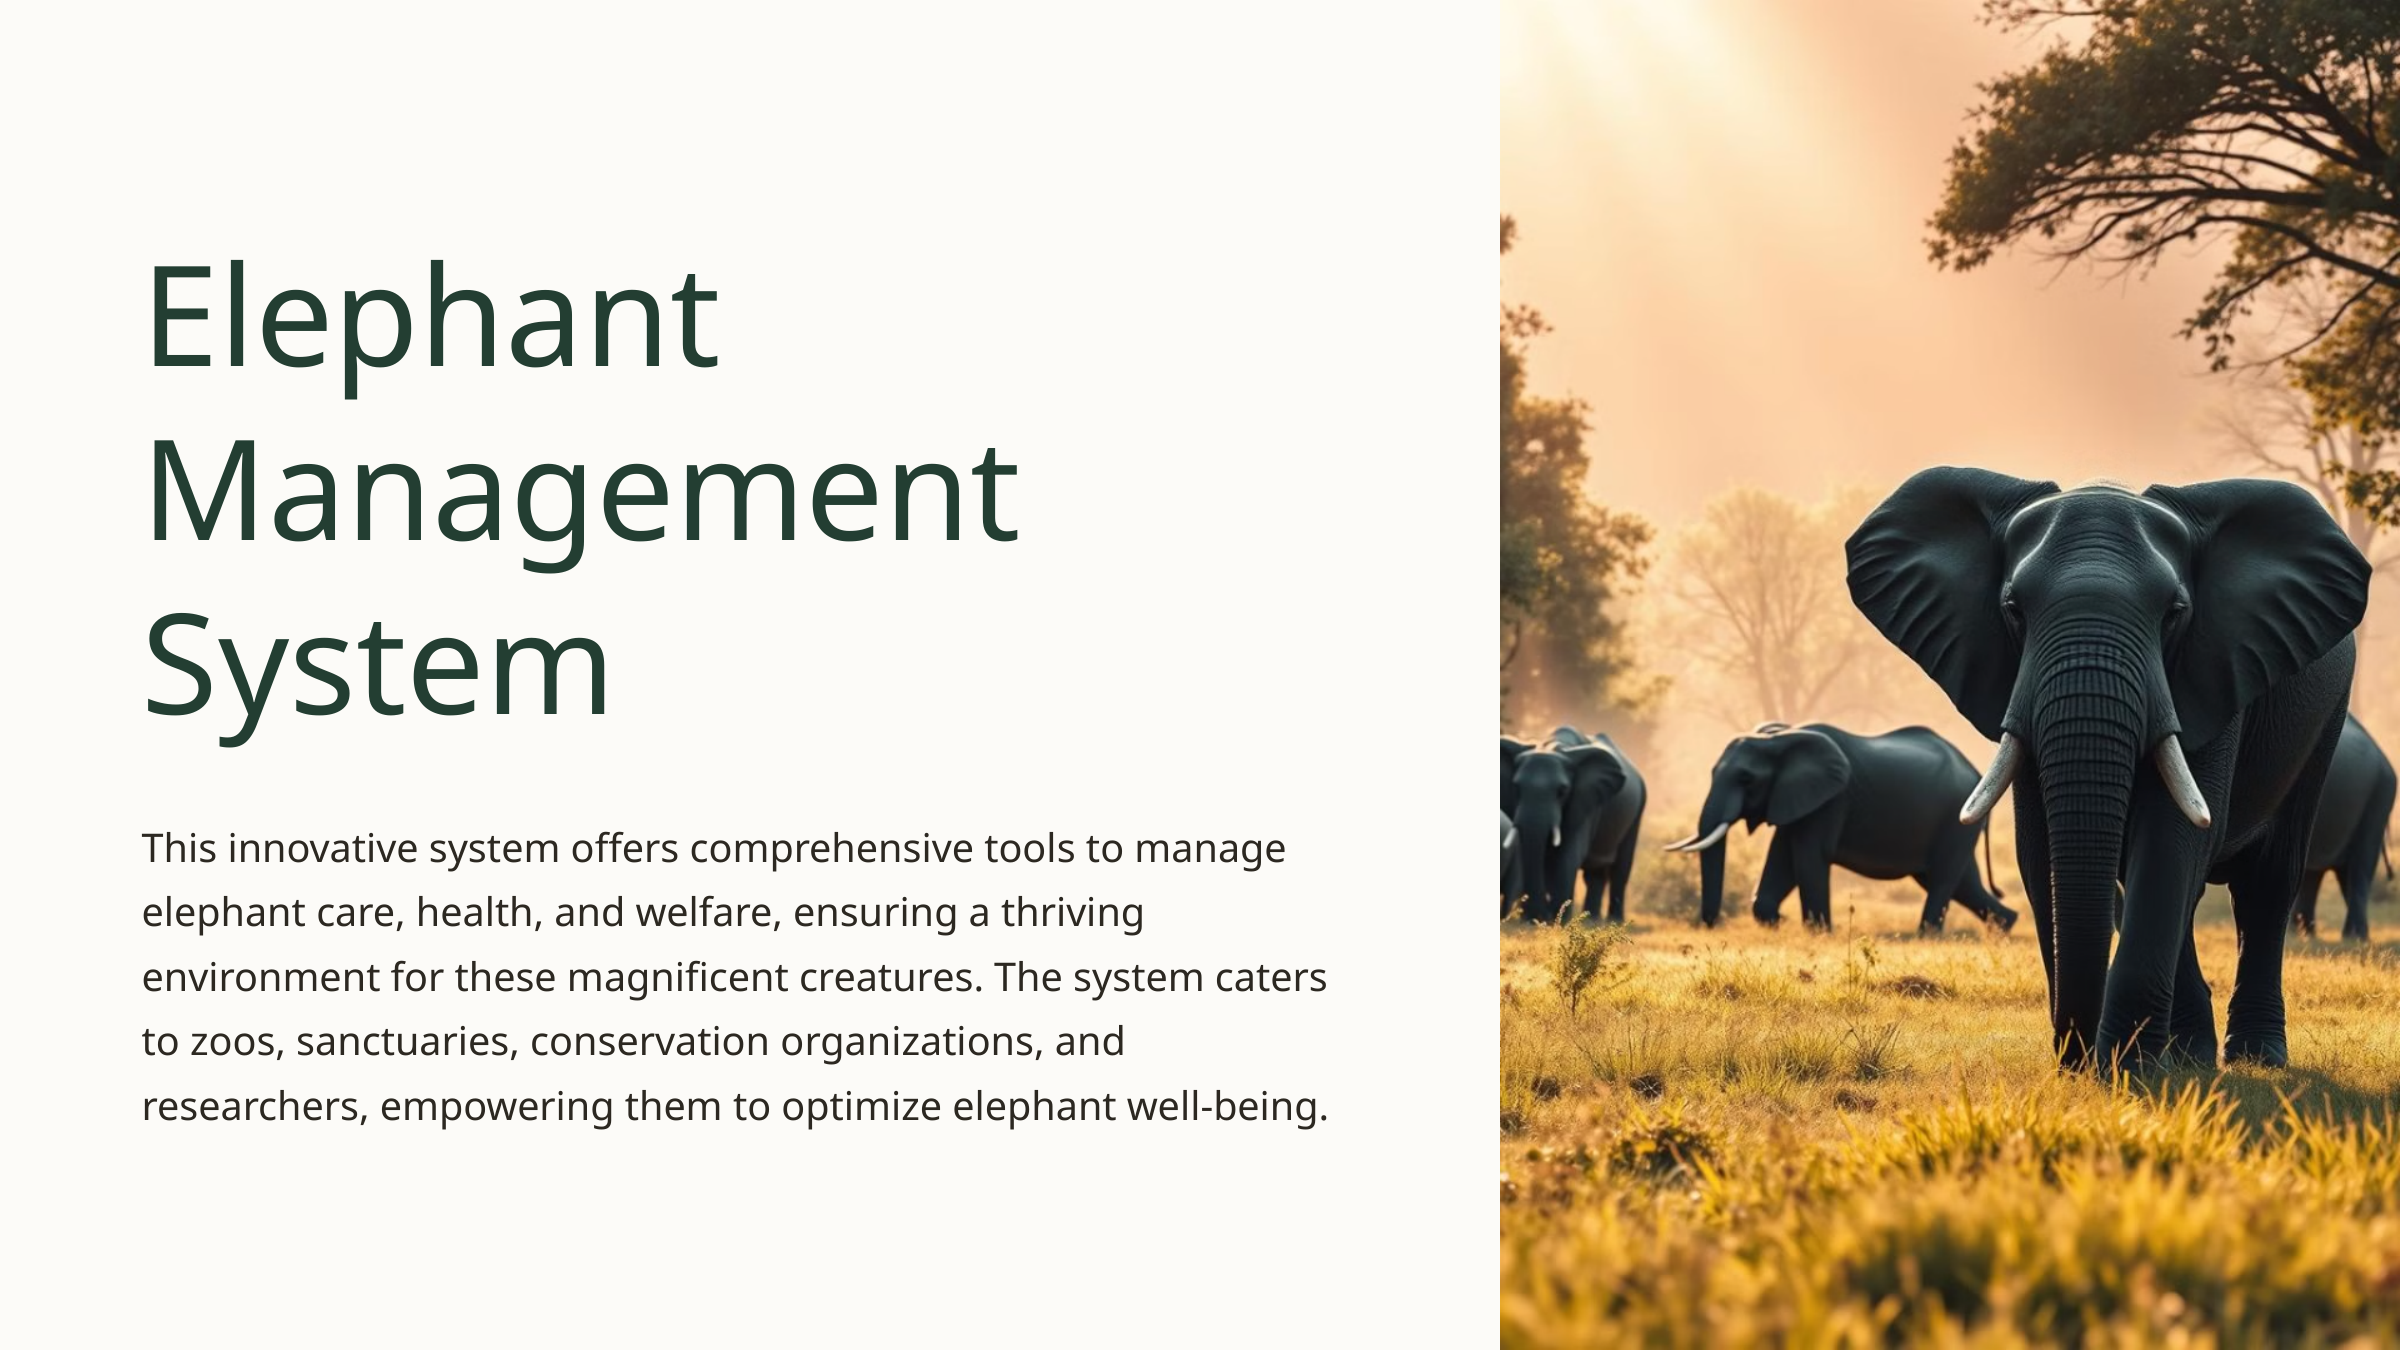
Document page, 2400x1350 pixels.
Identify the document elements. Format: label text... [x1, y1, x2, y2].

text_box This innovative system offers comprehensive tools to manage elephant care, health, and welfare, ensuring a thriving environment for these magnificent creatures. The system caters to zoos, sanctuaries, conservation organizations, and researchers, empowering them to optimize elephant well-being. [141, 805, 1359, 1130]
text_box Elephant Management System [141, 220, 1359, 745]
picture [1499, 0, 2400, 1350]
